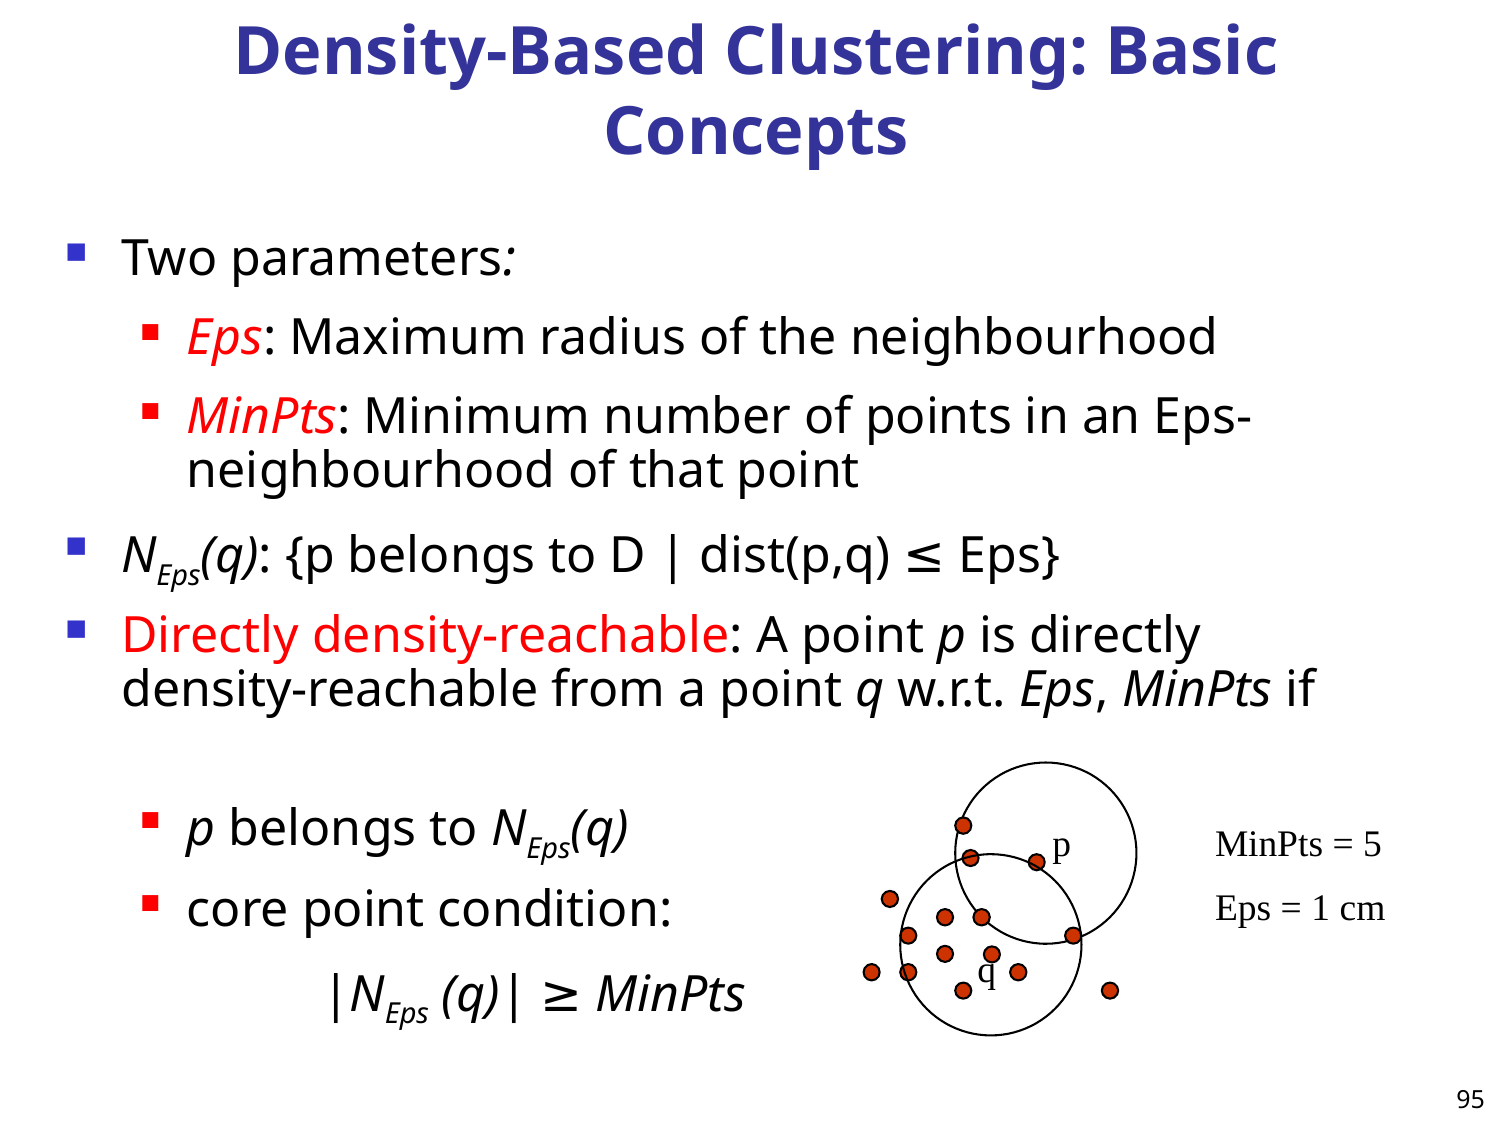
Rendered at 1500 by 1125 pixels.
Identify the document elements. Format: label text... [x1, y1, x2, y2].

title Density-Based Clustering: Basic Concepts [62, 62, 1450, 175]
list Two parameters: Eps: Maximum radius of the neighbourhood MinPts: Minimum number of points in an Eps-neighbourhood of that point NEps(q): {p belongs to D | dist(p,q) ≤ Eps} Directly density-reachable: A point p is directly density-reachable from a point q w.r.t. Eps, MinPts if p belongs to NEps(q) core point condition: |NEps (q)| ≥ MinPts [50, 224, 1350, 1075]
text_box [863, 762, 1500, 1036]
slide_number 95 [1187, 1062, 1500, 1125]
